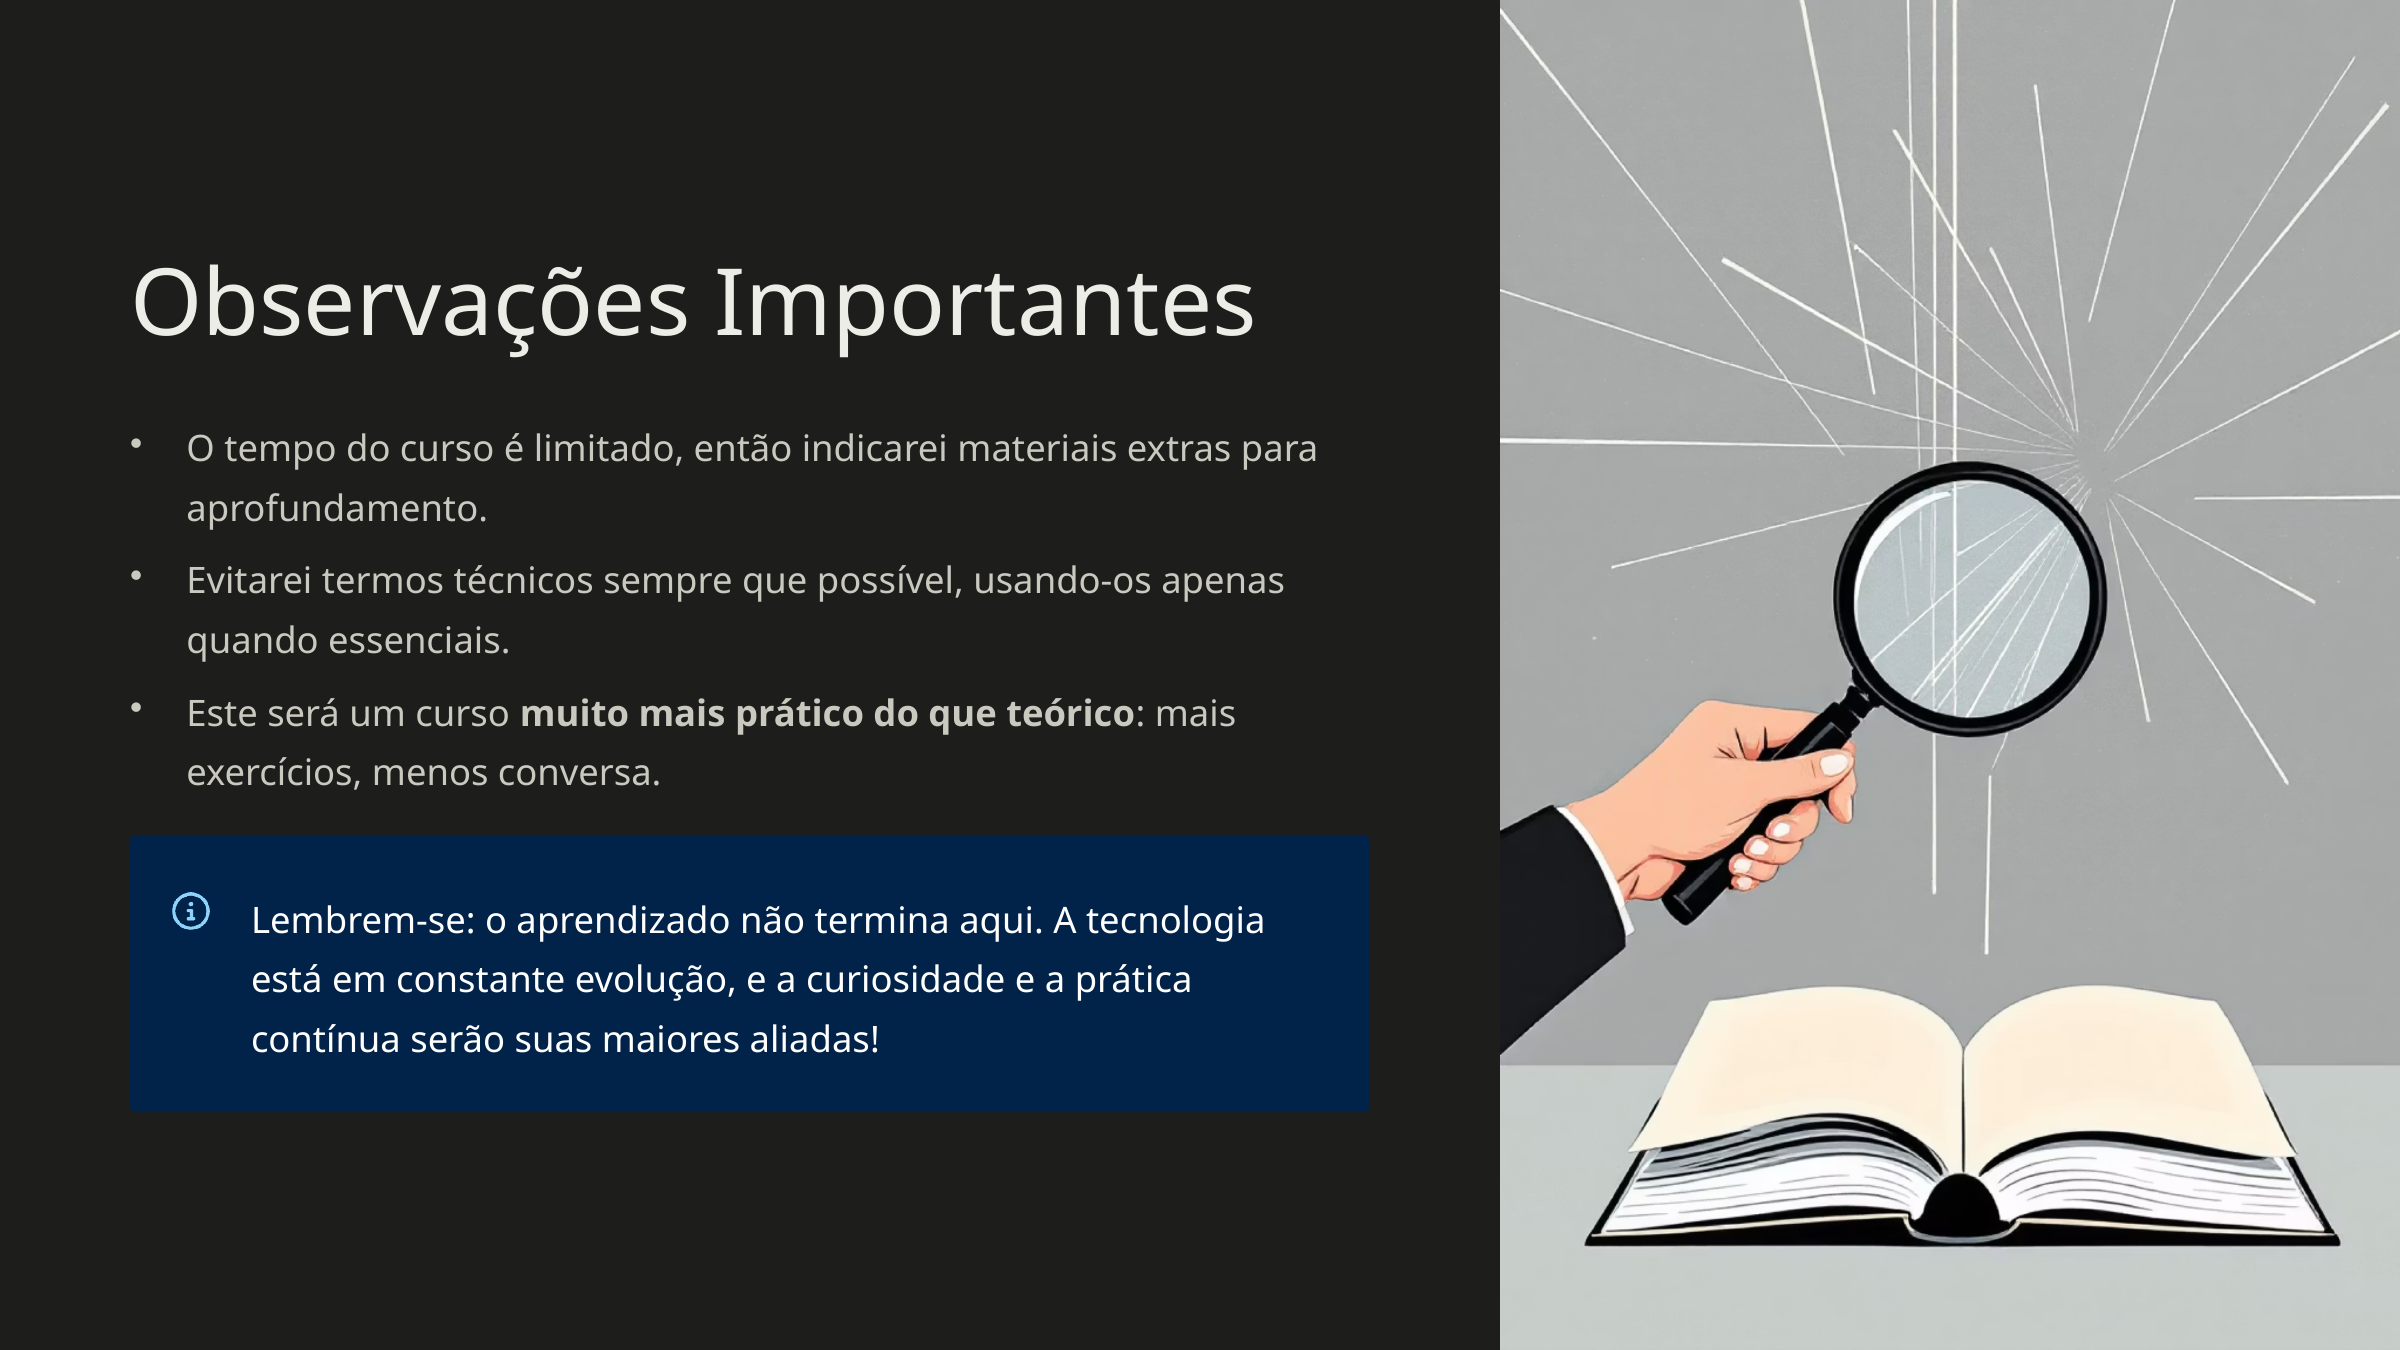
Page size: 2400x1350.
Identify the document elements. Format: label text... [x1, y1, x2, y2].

text_box [130, 834, 1370, 1113]
text_box Observações Importantes [130, 237, 1365, 355]
text_box Este será um curso muito mais prático do que teórico: mais exercícios, menos conversa. [130, 673, 1370, 793]
text_box Evitarei termos técnicos sempre que possível, usando-os apenas quando essenciais. [130, 541, 1370, 661]
text_box O tempo do curso é limitado, então indicarei materiais extras para aprofundamento. [130, 409, 1370, 529]
text_box Lembrem-se: o aprendizado não termina aqui. A tecnologia está em constante evolução, e a curiosidade e a prática contínua serão suas maiores aliadas! [251, 881, 1333, 1060]
picture [167, 892, 214, 930]
picture [1499, 0, 2400, 1350]
